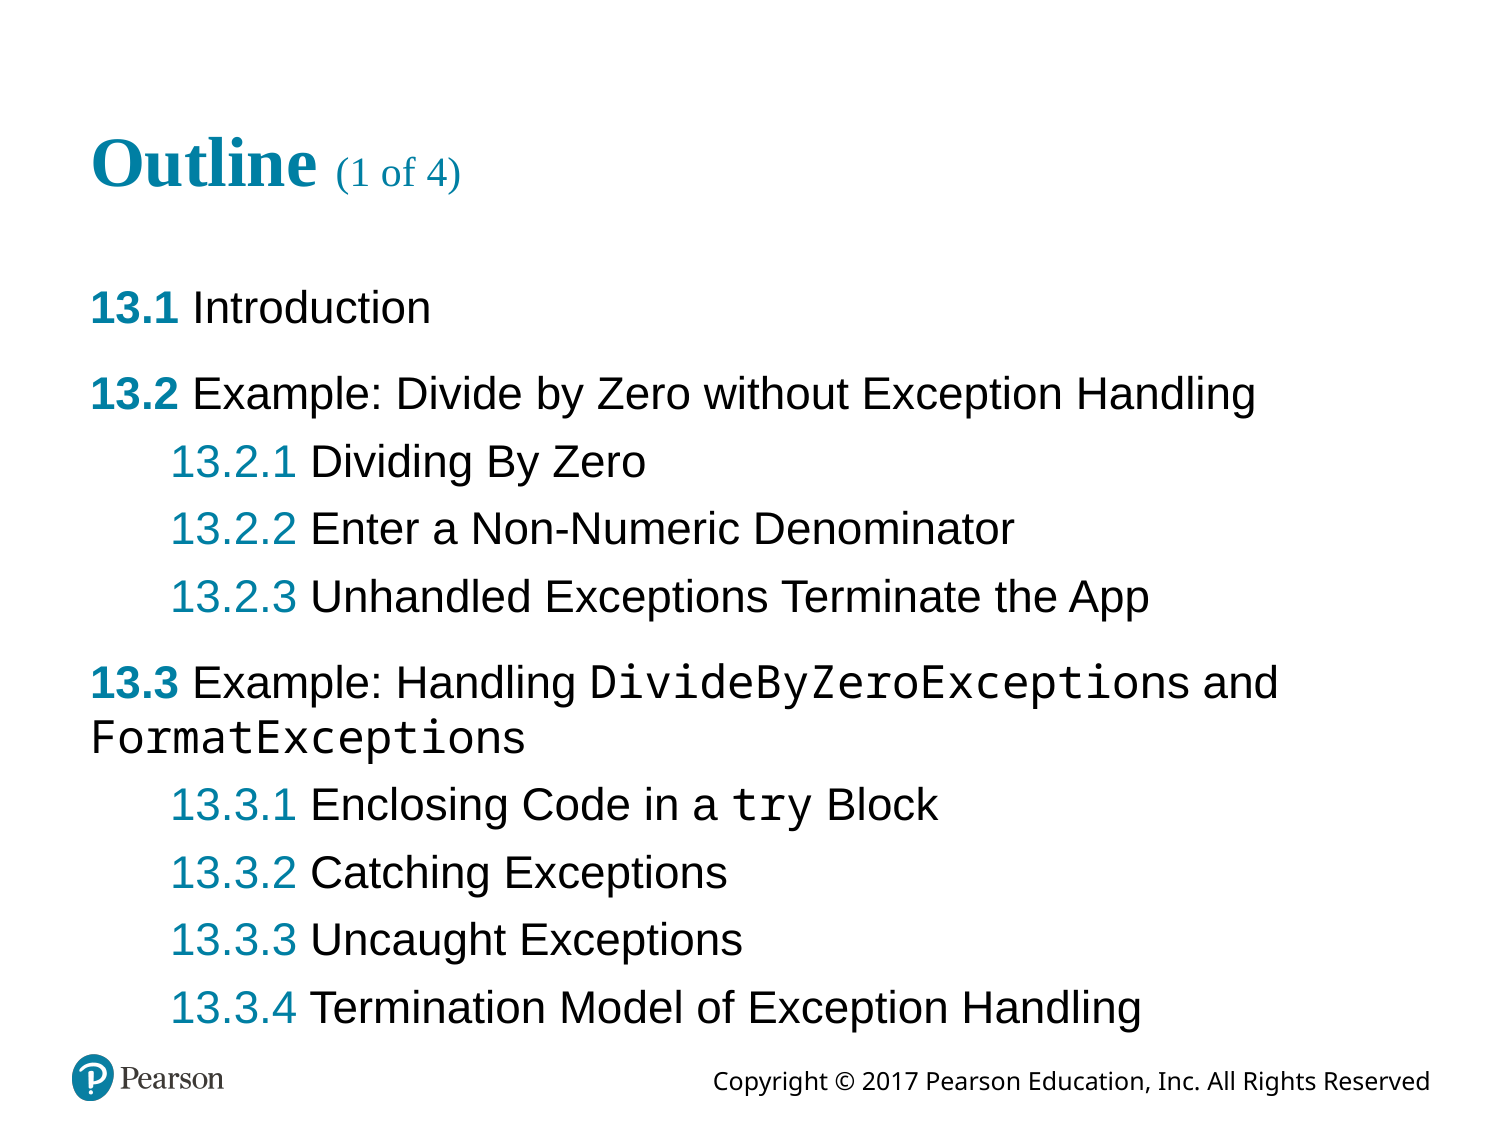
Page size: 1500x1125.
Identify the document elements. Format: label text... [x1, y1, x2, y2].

picture [98, 1054, 224, 1101]
title Outline (1 of 4) [75, 35, 1425, 216]
picture [80, 1063, 106, 1088]
list 13.1 Introduction 13.2 Example: Divide by Zero without Exception Handling 13.2.1 Dividing By Zero 13.2.2 Enter a Non-Numeric Denominator 13.2.3 Unhandled Exceptions Terminate the App 13.3 Example: Handling DivideByZeroExceptions and FormatExceptions 13.3.1 Enclosing Code in a try Block 13.3.2 Catching Exceptions 13.3.3 Uncaught Exceptions 13.3.4 Termination Model of Exception Handling [75, 262, 1425, 1045]
picture [72, 1087, 83, 1101]
picture [72, 1054, 88, 1070]
